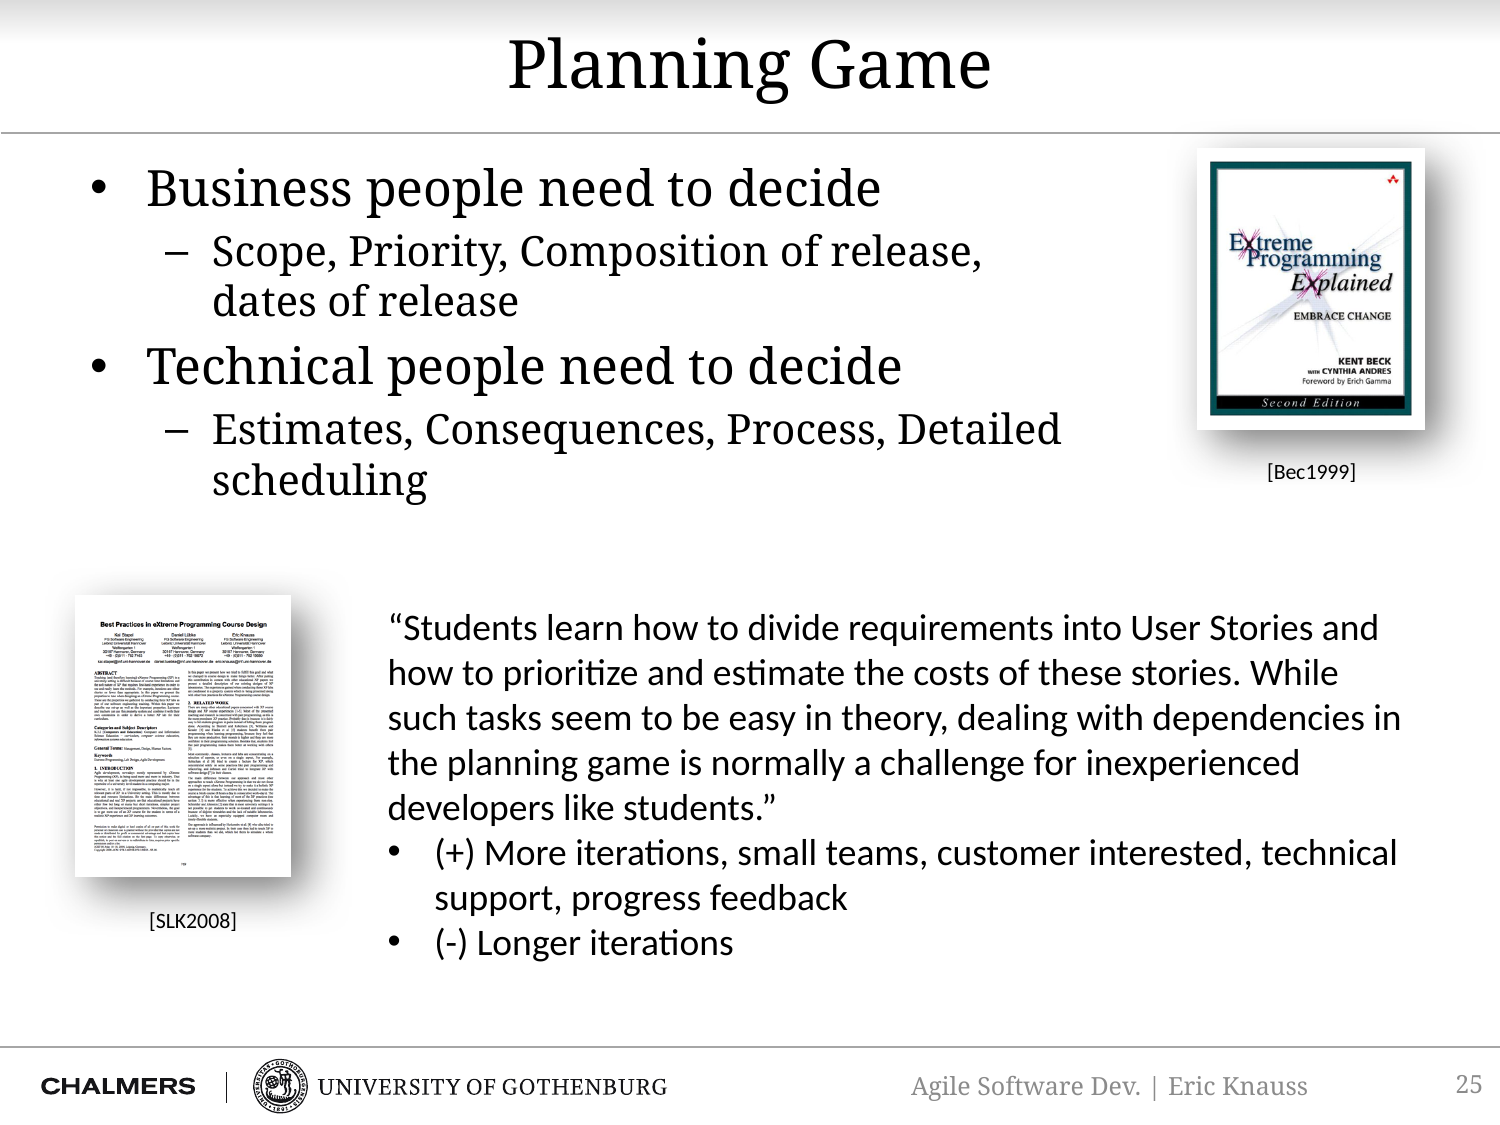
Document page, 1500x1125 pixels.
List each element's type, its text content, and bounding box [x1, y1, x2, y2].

picture [74, 595, 292, 877]
slide_number 25 [1360, 1055, 1499, 1116]
title Planning Game [75, 4, 1425, 120]
text_box “Students learn how to divide requirements into User Stories and how to prioritize and estimate the costs of these stories. While such tasks seem to be easy in theory, dealing with dependencies in the planning game is normally a challenge for inexperienced developers like students.” (+) More iterations, small teams, customer interested, technical support, progress feedback (-) Longer iterations [372, 595, 1425, 971]
footer Agile Software Dev. | Eric Knauss [872, 1055, 1348, 1116]
text_box [SLK2008] [134, 899, 253, 941]
list Business people need to decide Scope, Priority, Composition of release, dates of release Technical people need to decide Estimates, Consequences, Process, Detailed scheduling [75, 149, 1235, 1024]
picture [1197, 148, 1426, 430]
text_box [Bec1999] [1252, 450, 1372, 492]
